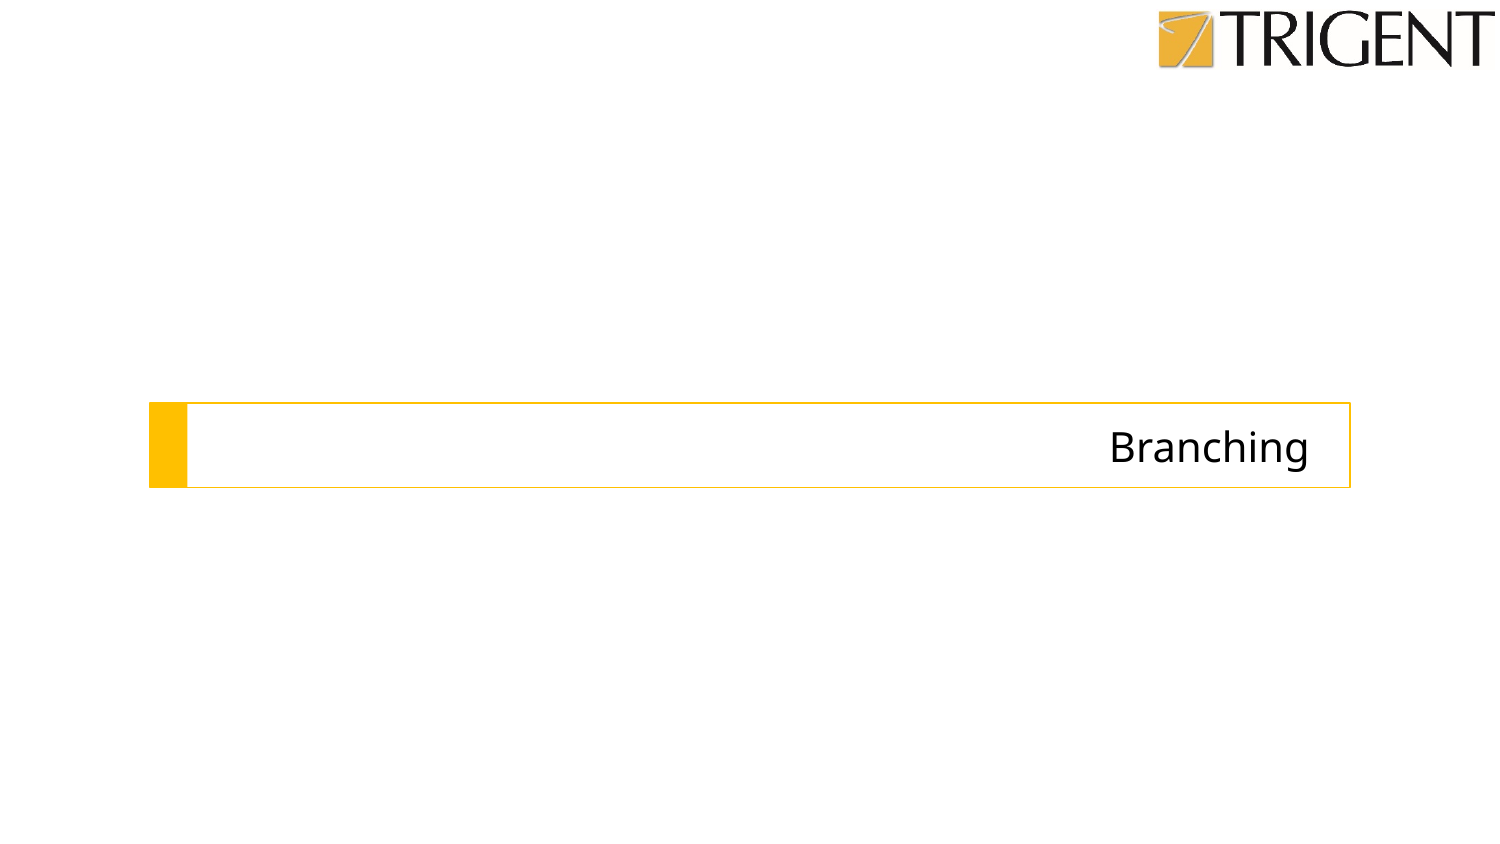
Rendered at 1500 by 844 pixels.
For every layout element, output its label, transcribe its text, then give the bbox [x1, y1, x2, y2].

subtitle Branching [200, 412, 1325, 479]
picture [1156, 9, 1495, 70]
